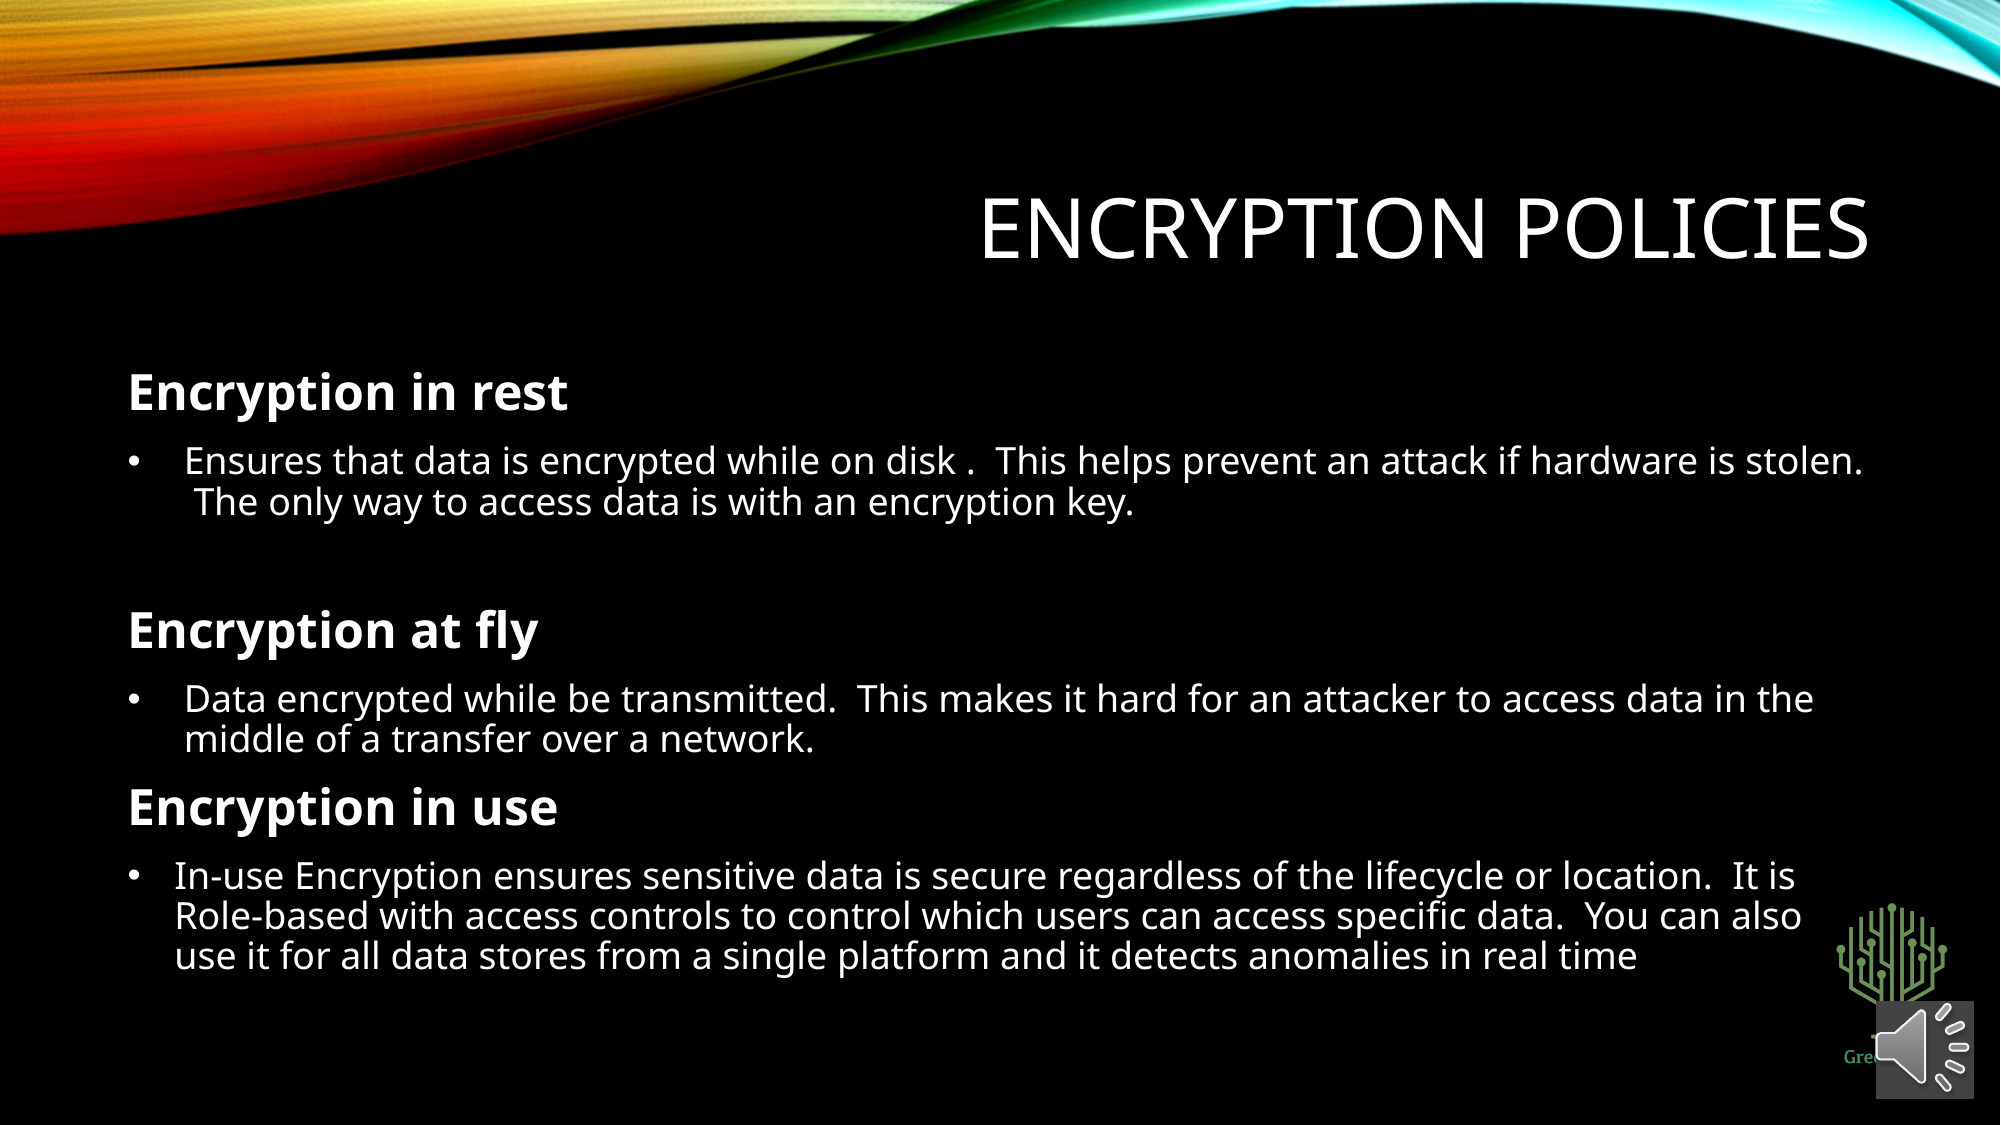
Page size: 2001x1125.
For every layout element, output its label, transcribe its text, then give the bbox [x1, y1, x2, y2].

list Encryption in rest Ensures that data is encrypted while on disk . This helps prevent an attack if hardware is stolen. The only way to access data is with an encryption key. Encryption at fly Data encrypted while be transmitted. This makes it hard for an attacker to access data in the middle of a transfer over a network. Encryption in use In-use Encryption ensures sensitive data is secure regardless of the lifecycle or location. It is Role-based with access controls to control which users can access specific data. You can also use it for all data stores from a single platform and it detects anomalies in real time [112, 360, 1888, 1021]
picture [0, 0, 2000, 237]
picture [1817, 892, 1976, 1101]
title ENCRYPTION POLICIES [474, 125, 1888, 338]
